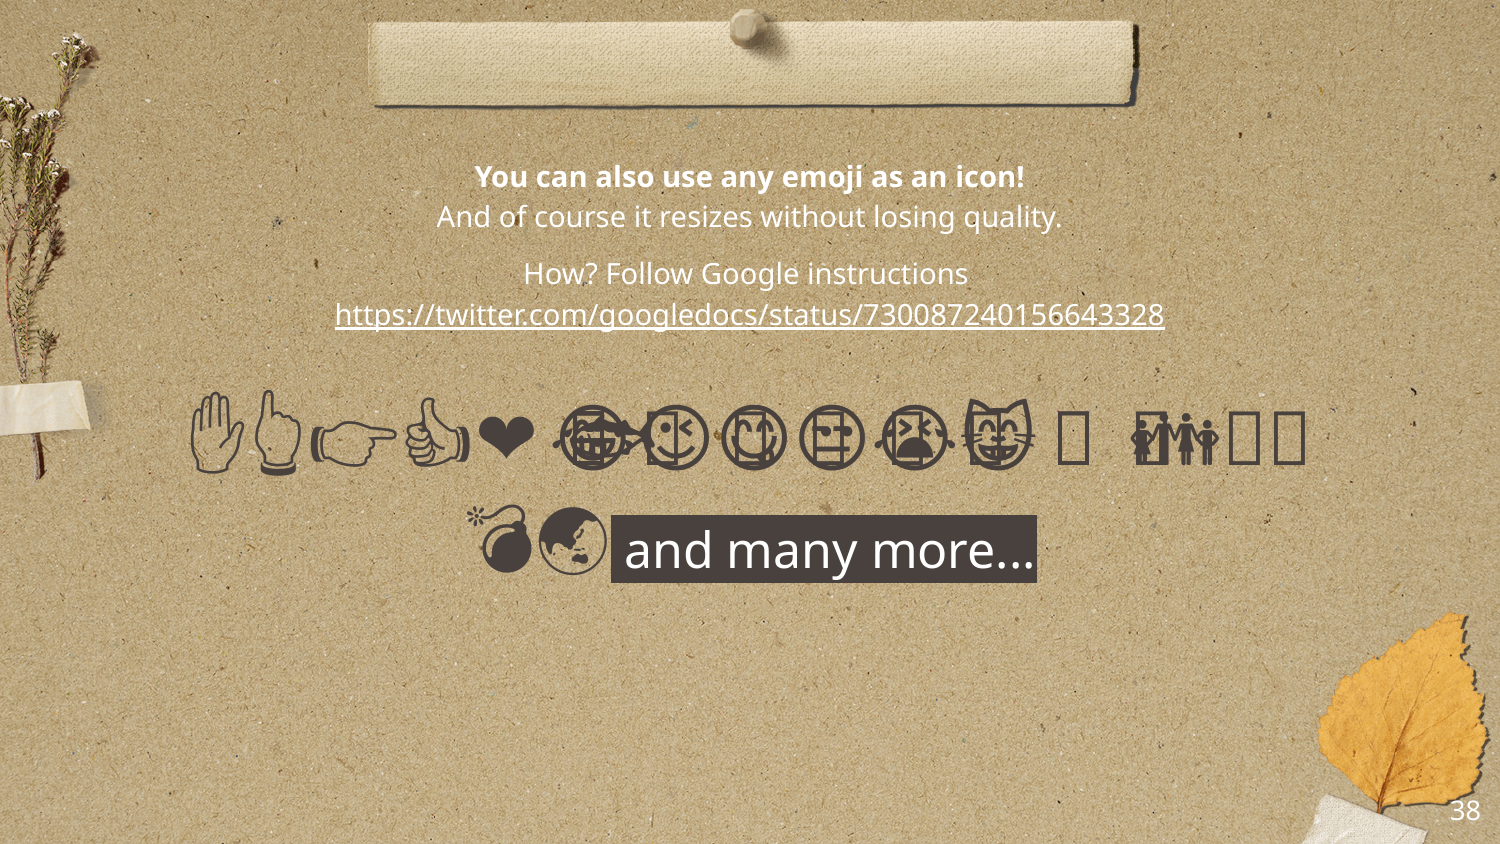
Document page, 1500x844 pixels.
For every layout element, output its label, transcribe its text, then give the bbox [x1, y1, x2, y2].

slide_number ‹#› [1391, 779, 1482, 844]
text_box ✋👆👉👍👤👦👧👨👩👪💃🏃💑❤😂😉😋😒😭👶😸🐟🍒🍔💣📌📖🔨🎃🎈🎨🏈🏰🌏🔌🔑 and many more... [148, 376, 1351, 701]
picture [0, 0, 1500, 844]
list You can also use any emoji as an icon! And of course it resizes without losing quality. How? Follow Google instructions https://twitter.com/googledocs/status/730087240156643328 [148, 153, 1351, 342]
